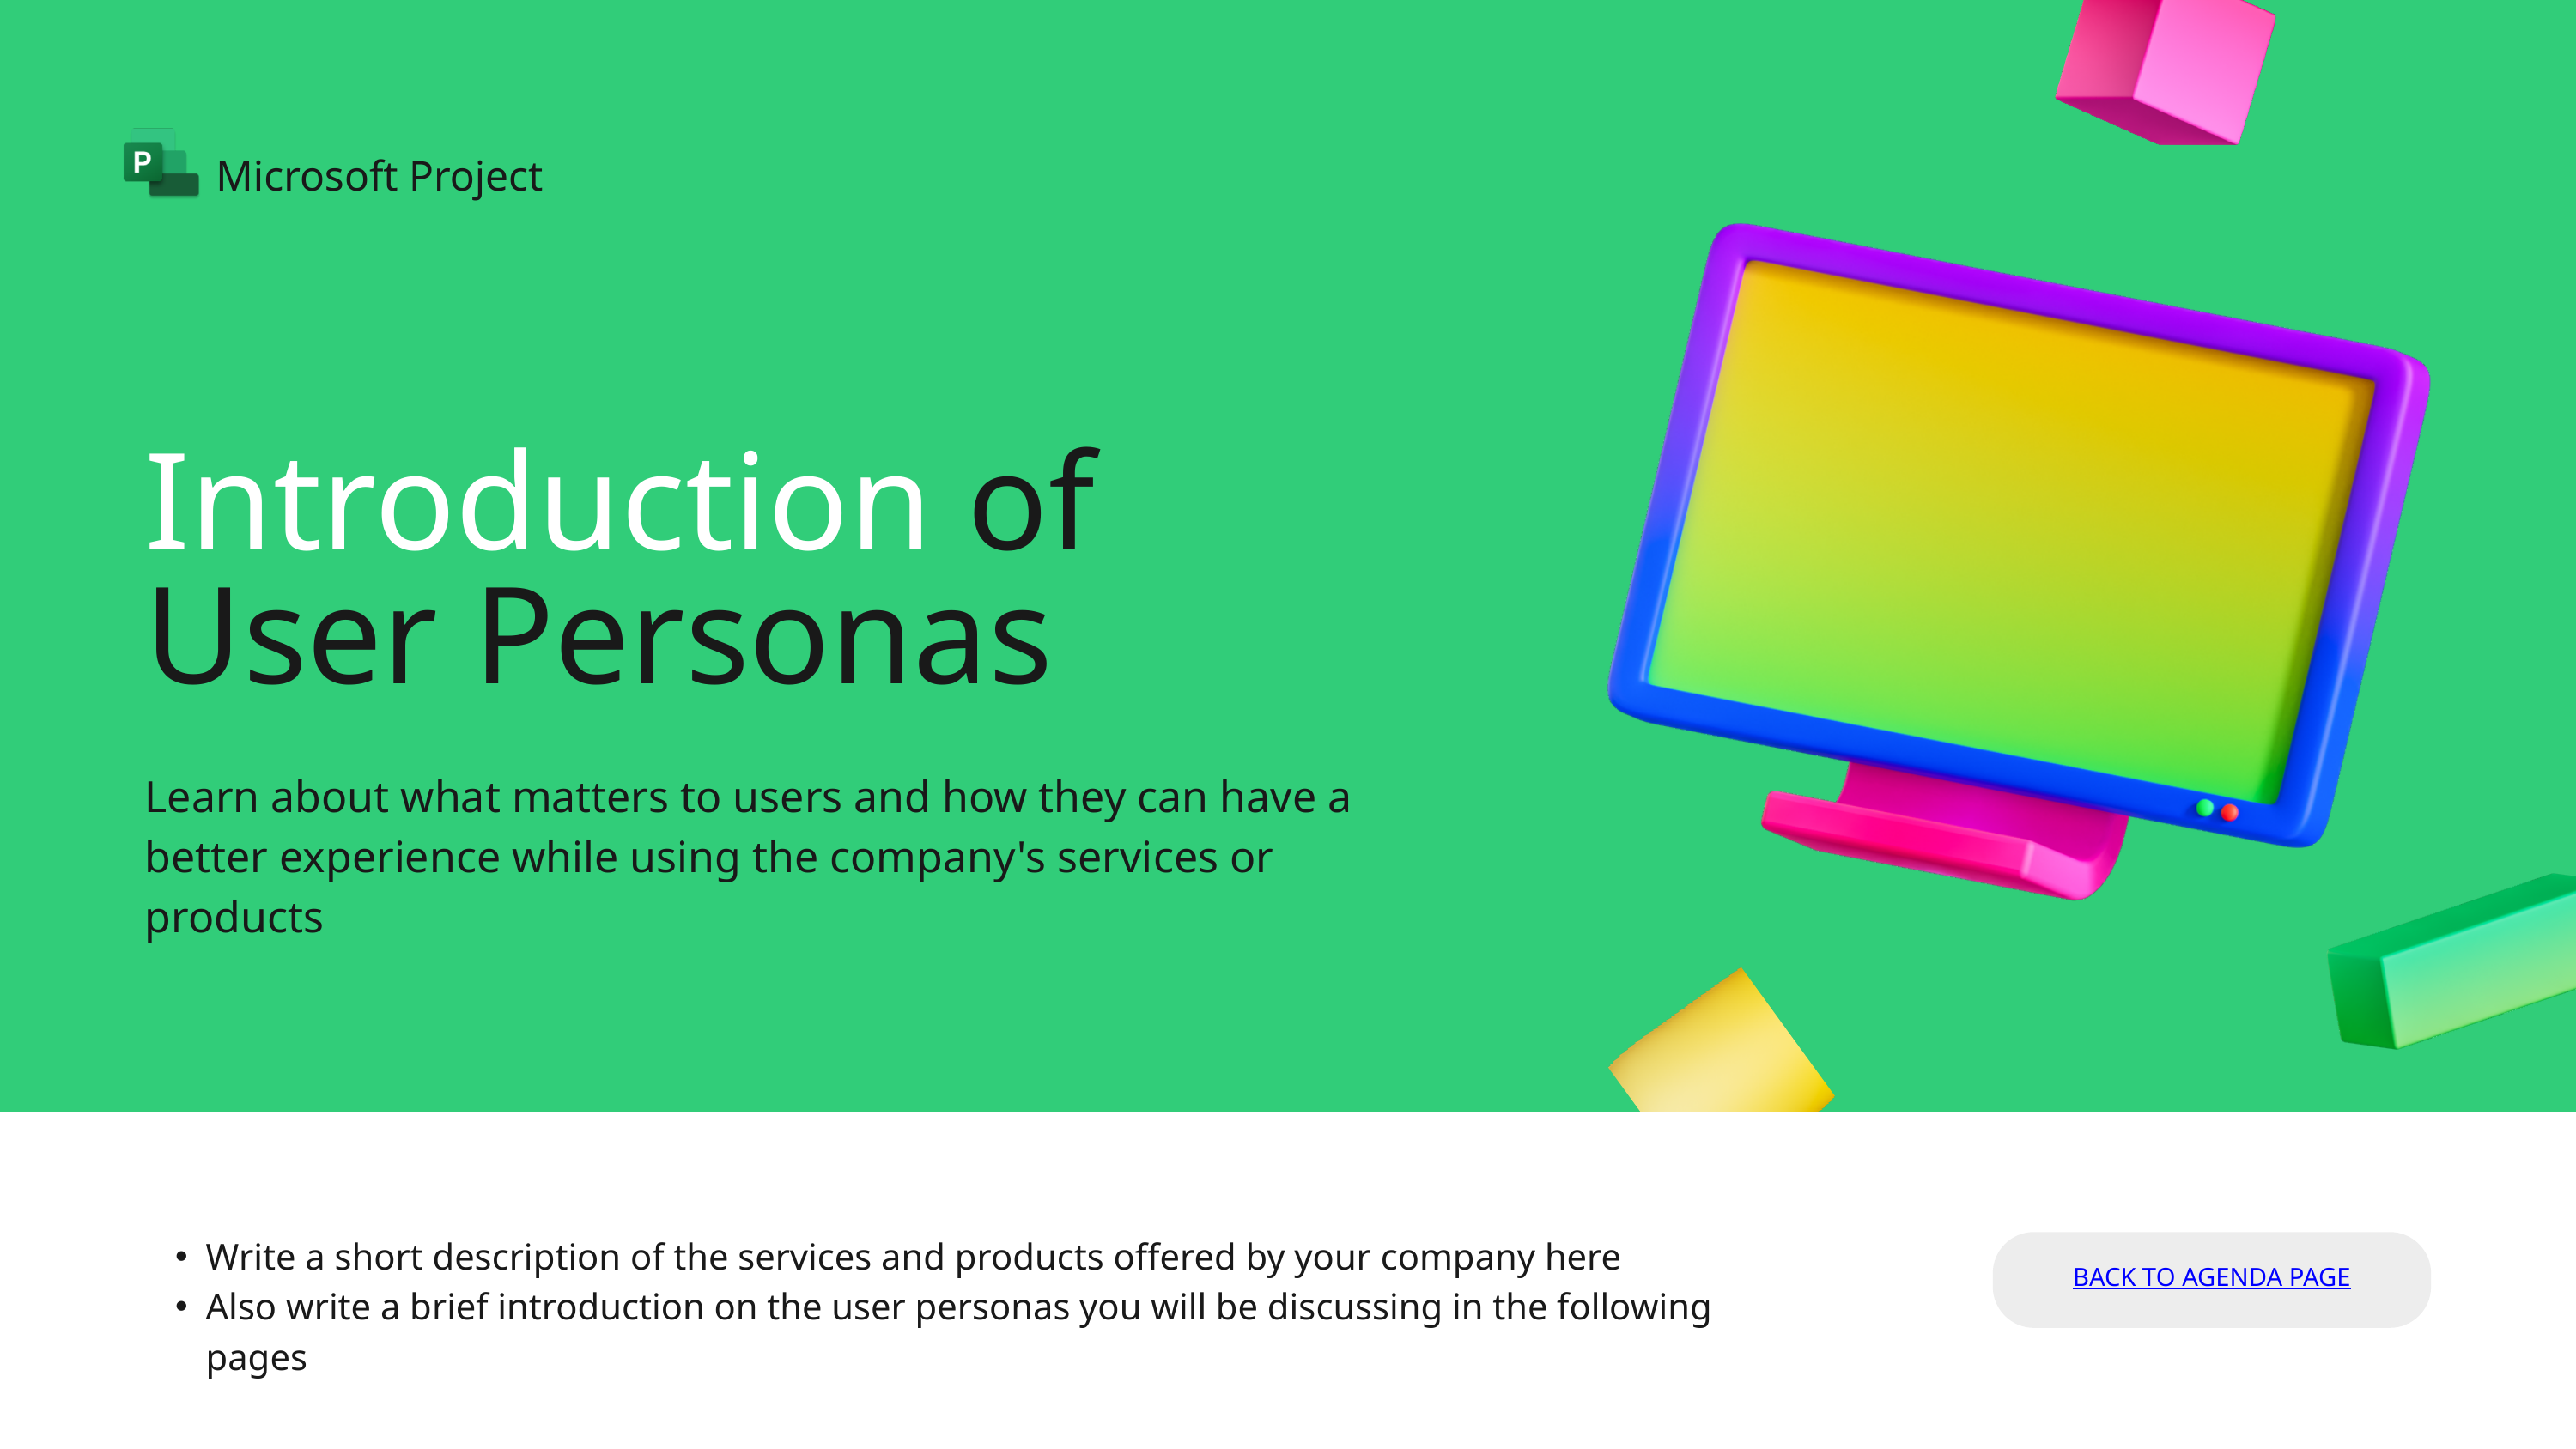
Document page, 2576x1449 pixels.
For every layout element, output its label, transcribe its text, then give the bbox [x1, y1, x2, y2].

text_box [0, 1111, 2576, 1449]
text_box [1601, 223, 2432, 902]
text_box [1992, 1232, 2432, 1329]
text_box [1583, 936, 1844, 1109]
text_box Microsoft Project [243, 149, 657, 200]
text_box [2055, 0, 2276, 145]
text_box [2326, 873, 2576, 1050]
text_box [144, 427, 1465, 876]
picture [85, 85, 239, 239]
